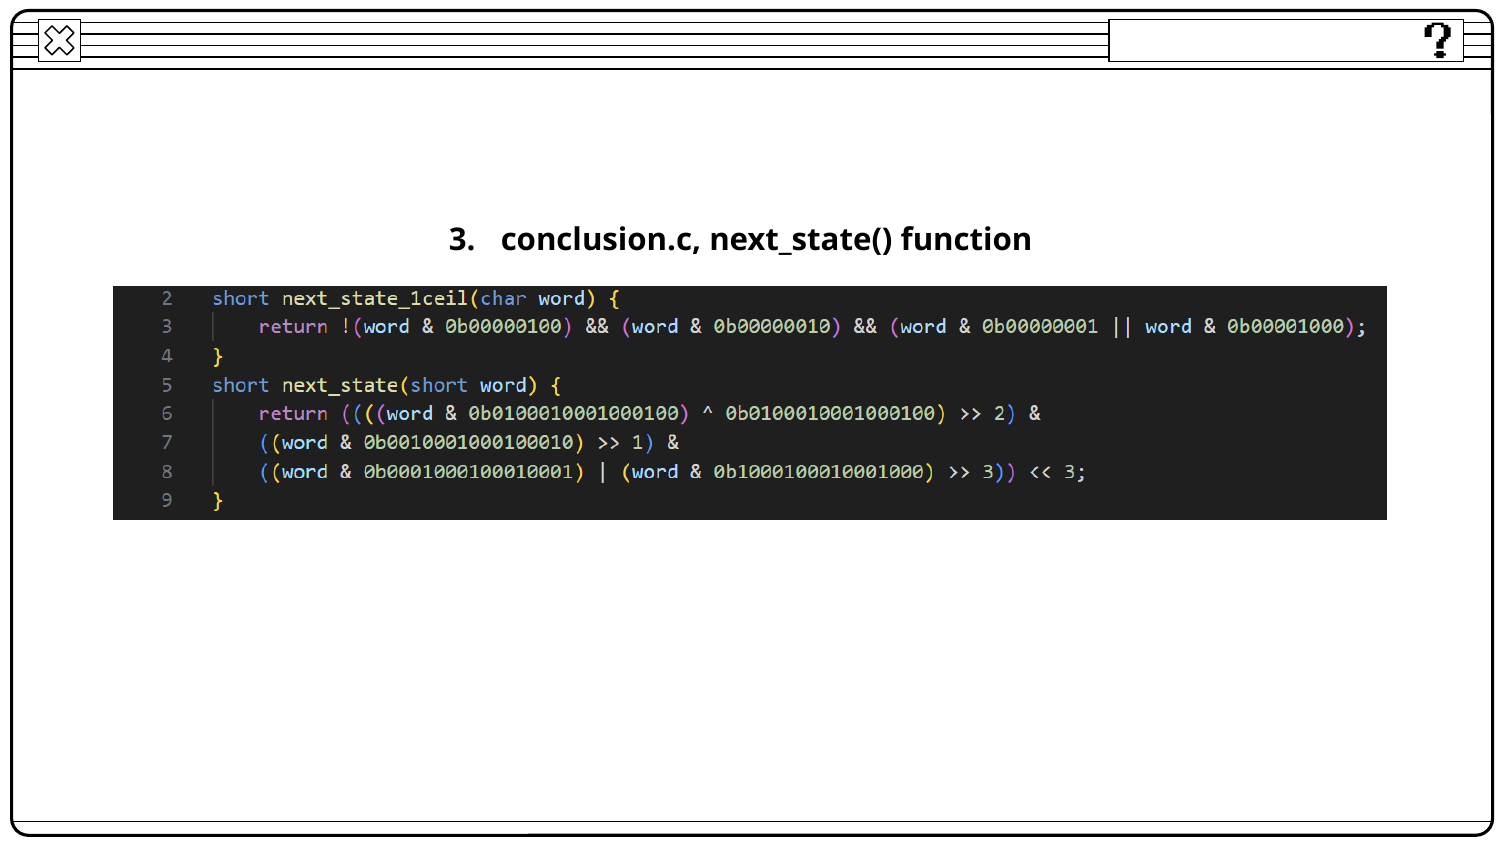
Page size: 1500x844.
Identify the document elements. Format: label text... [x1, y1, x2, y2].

picture [113, 286, 1387, 520]
subtitle 3. conclusion.c, next_state() function [296, 212, 1171, 264]
